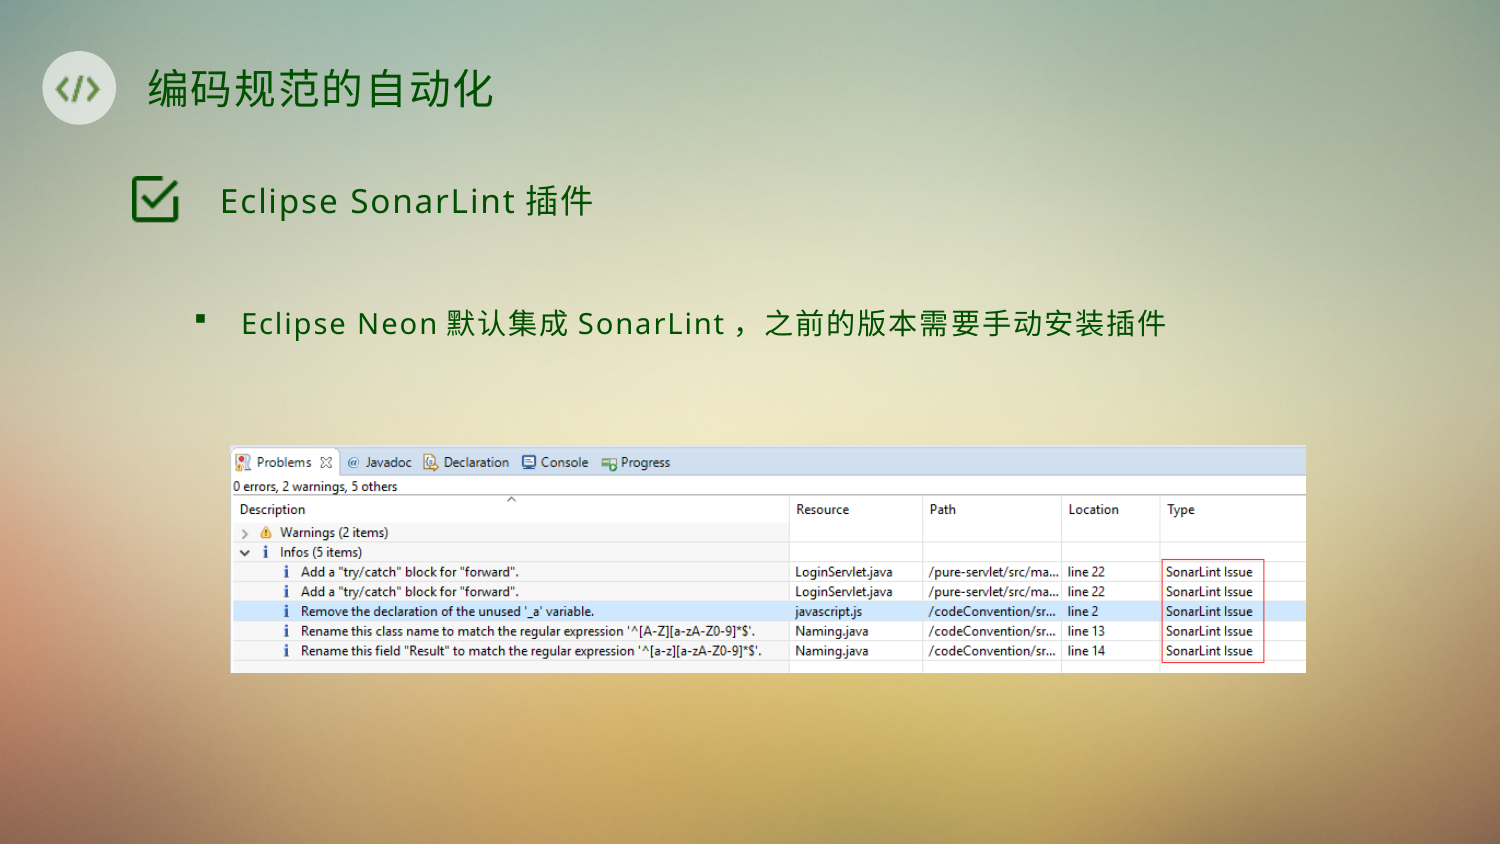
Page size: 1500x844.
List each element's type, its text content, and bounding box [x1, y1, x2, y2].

text_box Eclipse Neon默认集成SonarLint，之前的版本需要手动安装插件 [179, 280, 1329, 348]
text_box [132, 172, 692, 229]
picture [0, 0, 1500, 844]
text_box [42, 51, 750, 125]
